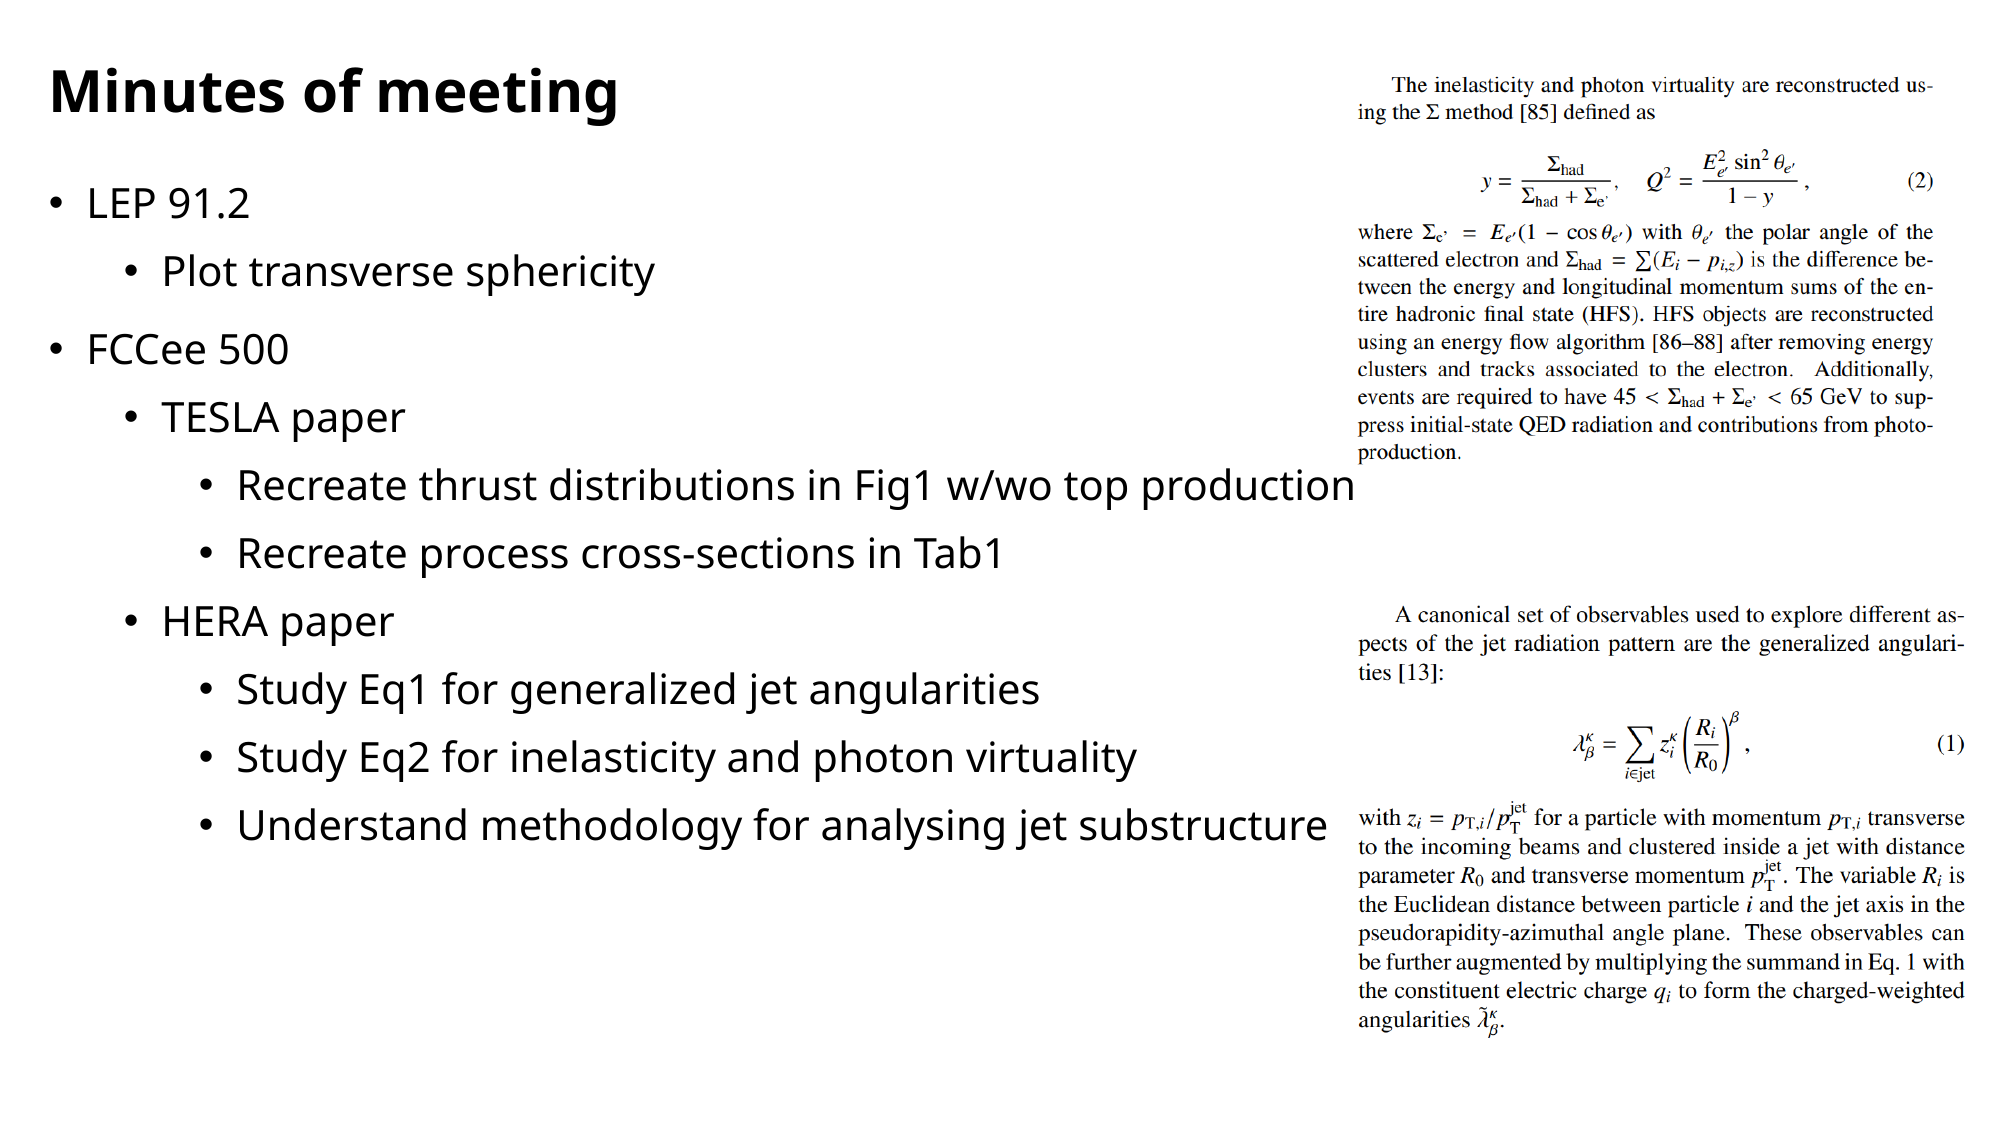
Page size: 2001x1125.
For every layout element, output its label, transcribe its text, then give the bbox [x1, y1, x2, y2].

picture [1352, 601, 1971, 1038]
picture [1352, 73, 1940, 465]
title Minutes of meeting [33, 30, 1971, 157]
list LEP 91.2 Plot transverse sphericity FCCee 500 TESLA paper Recreate thrust distributions in Fig1 w/wo top production Recreate process cross-sections in Tab1 HERA paper Study Eq1 for generalized jet angularities Study Eq2 for inelasticity and photon virtuality Understand methodology for analysing jet substructure [33, 174, 1971, 1089]
